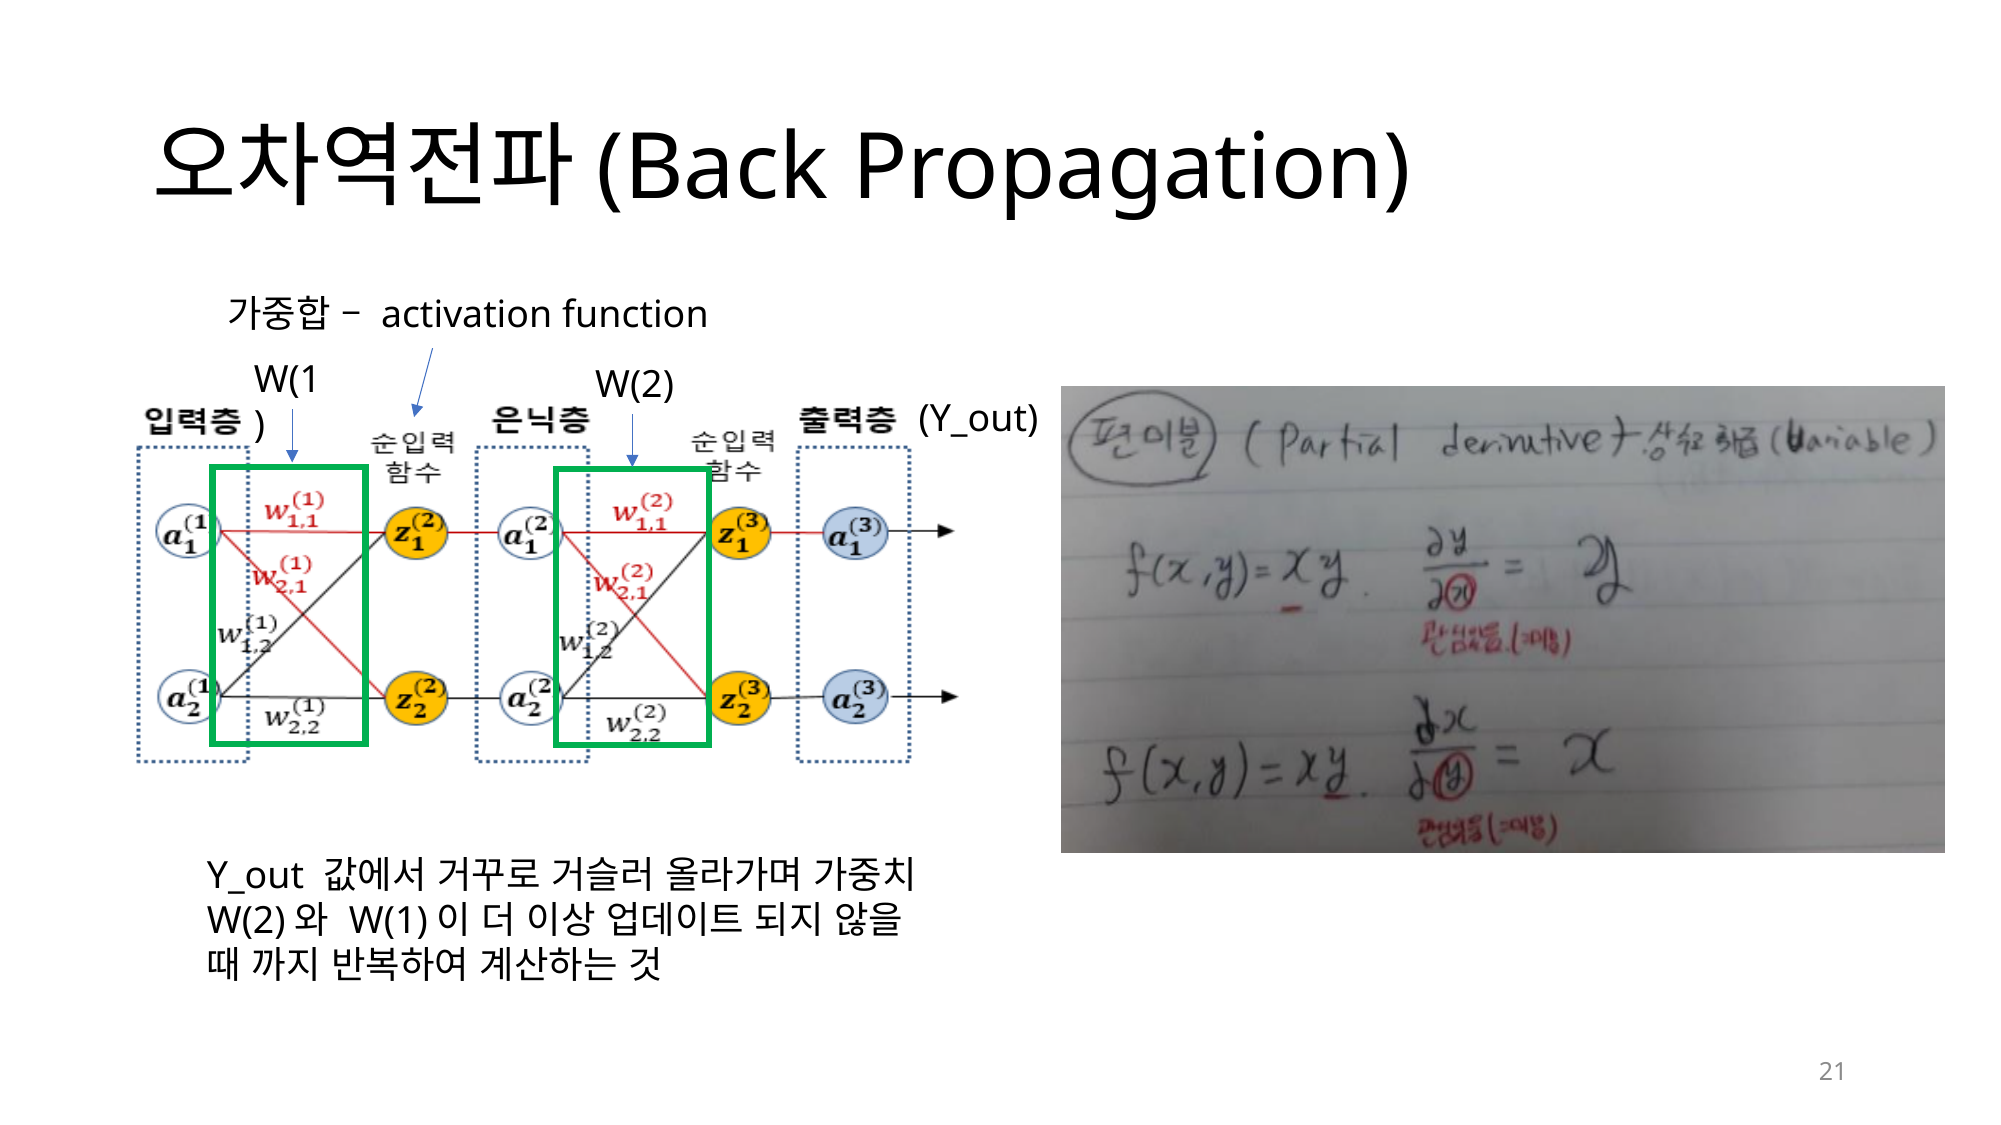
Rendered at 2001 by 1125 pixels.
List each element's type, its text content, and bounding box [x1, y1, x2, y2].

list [103, 385, 1008, 790]
slide_number 21 [1412, 1042, 1863, 1103]
text_box (Y_out) [1008, 386, 1060, 447]
text_box 가중합 – activation function [212, 282, 810, 343]
title 오차역전파(Back Propagation) [137, 59, 1863, 278]
text_box Y_out 값에서 거꾸로 거슬러 올라가며 가중치 W(2)와 W(1)이 더 이상 업데이트 되지 않을 때 까지 반복하여 계산하는 것 [192, 843, 958, 994]
text_box W(1) [238, 348, 340, 385]
picture [1060, 386, 1945, 853]
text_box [413, 348, 433, 418]
text_box W(2) [580, 352, 691, 385]
